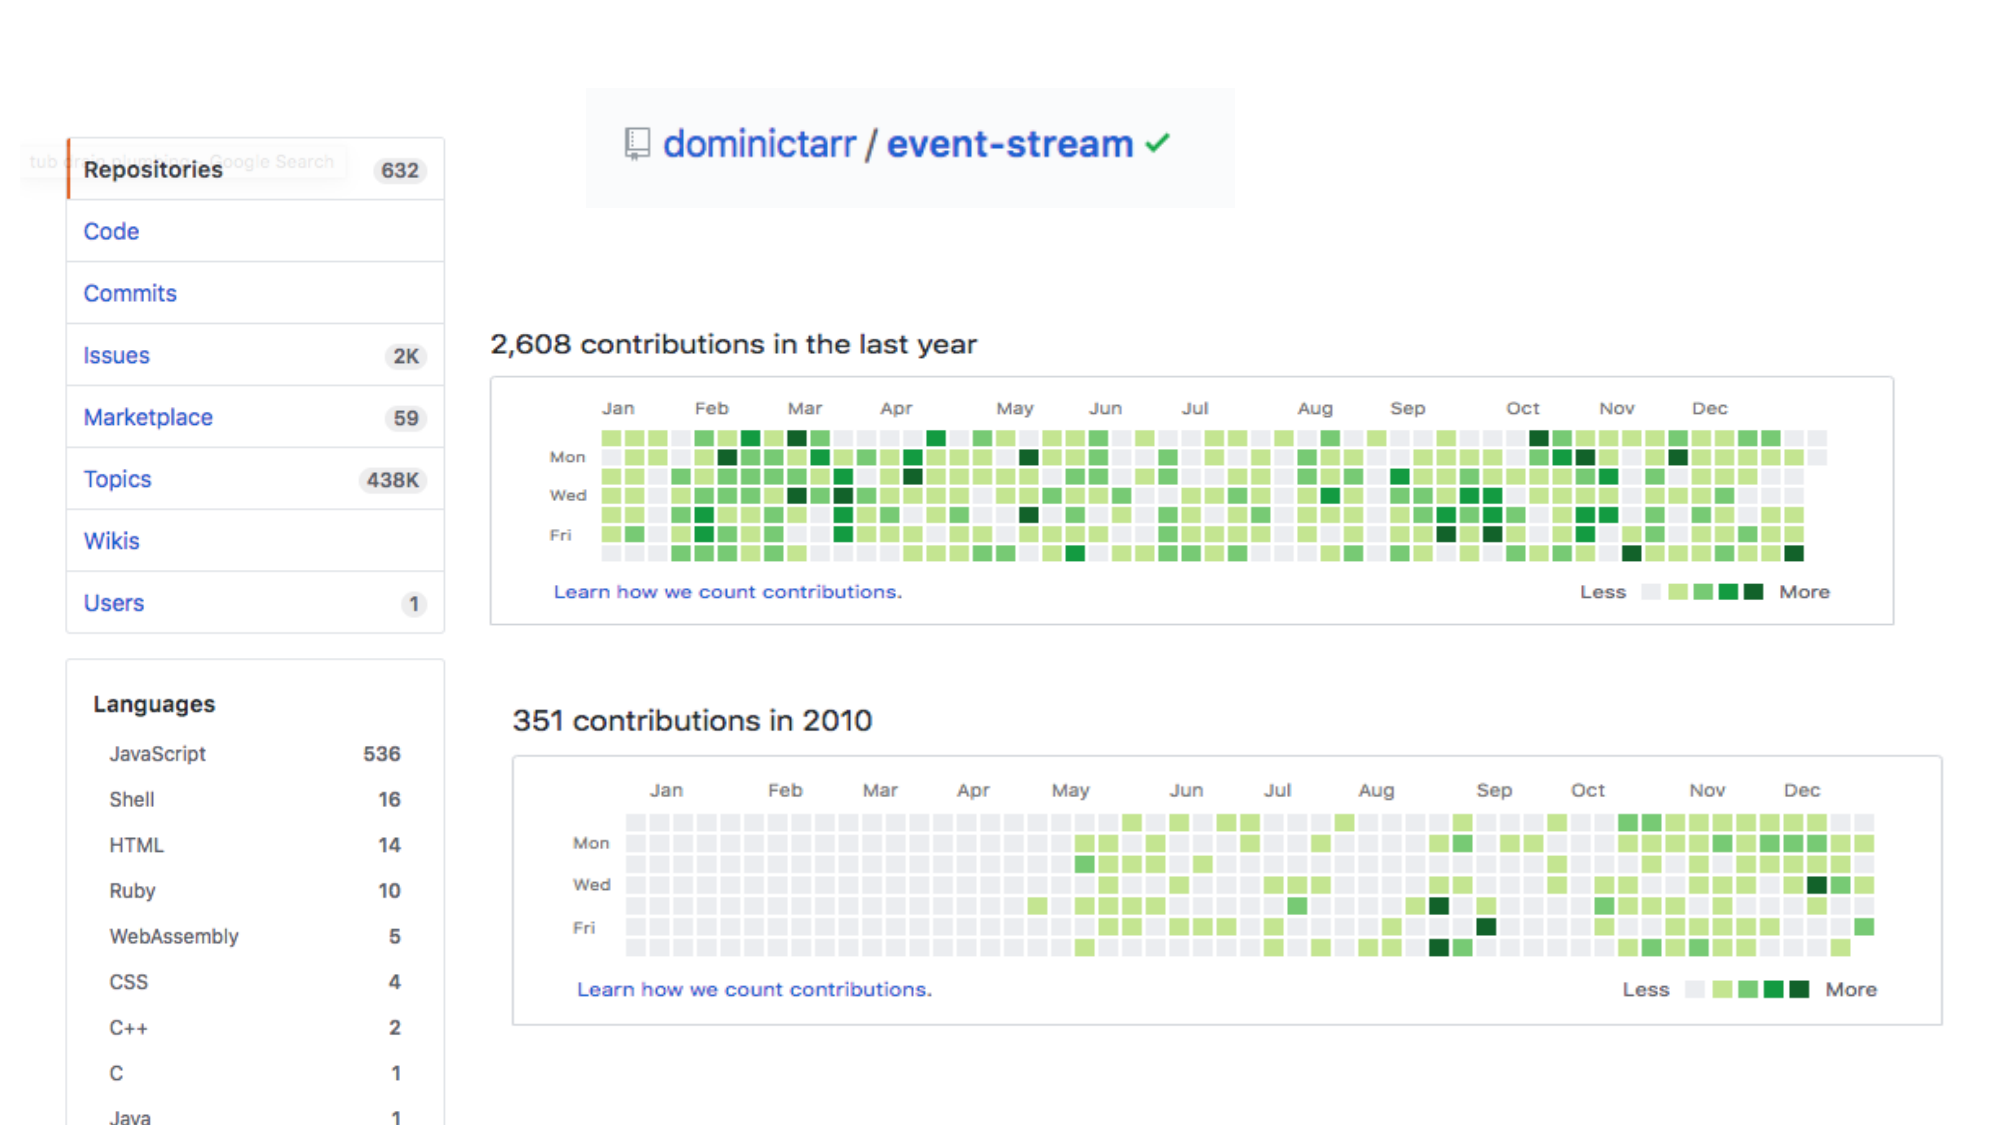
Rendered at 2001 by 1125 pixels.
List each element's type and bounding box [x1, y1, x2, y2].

title [137, 59, 1863, 278]
picture [586, 88, 1235, 208]
picture [20, 116, 1926, 1125]
picture [474, 679, 1973, 1066]
